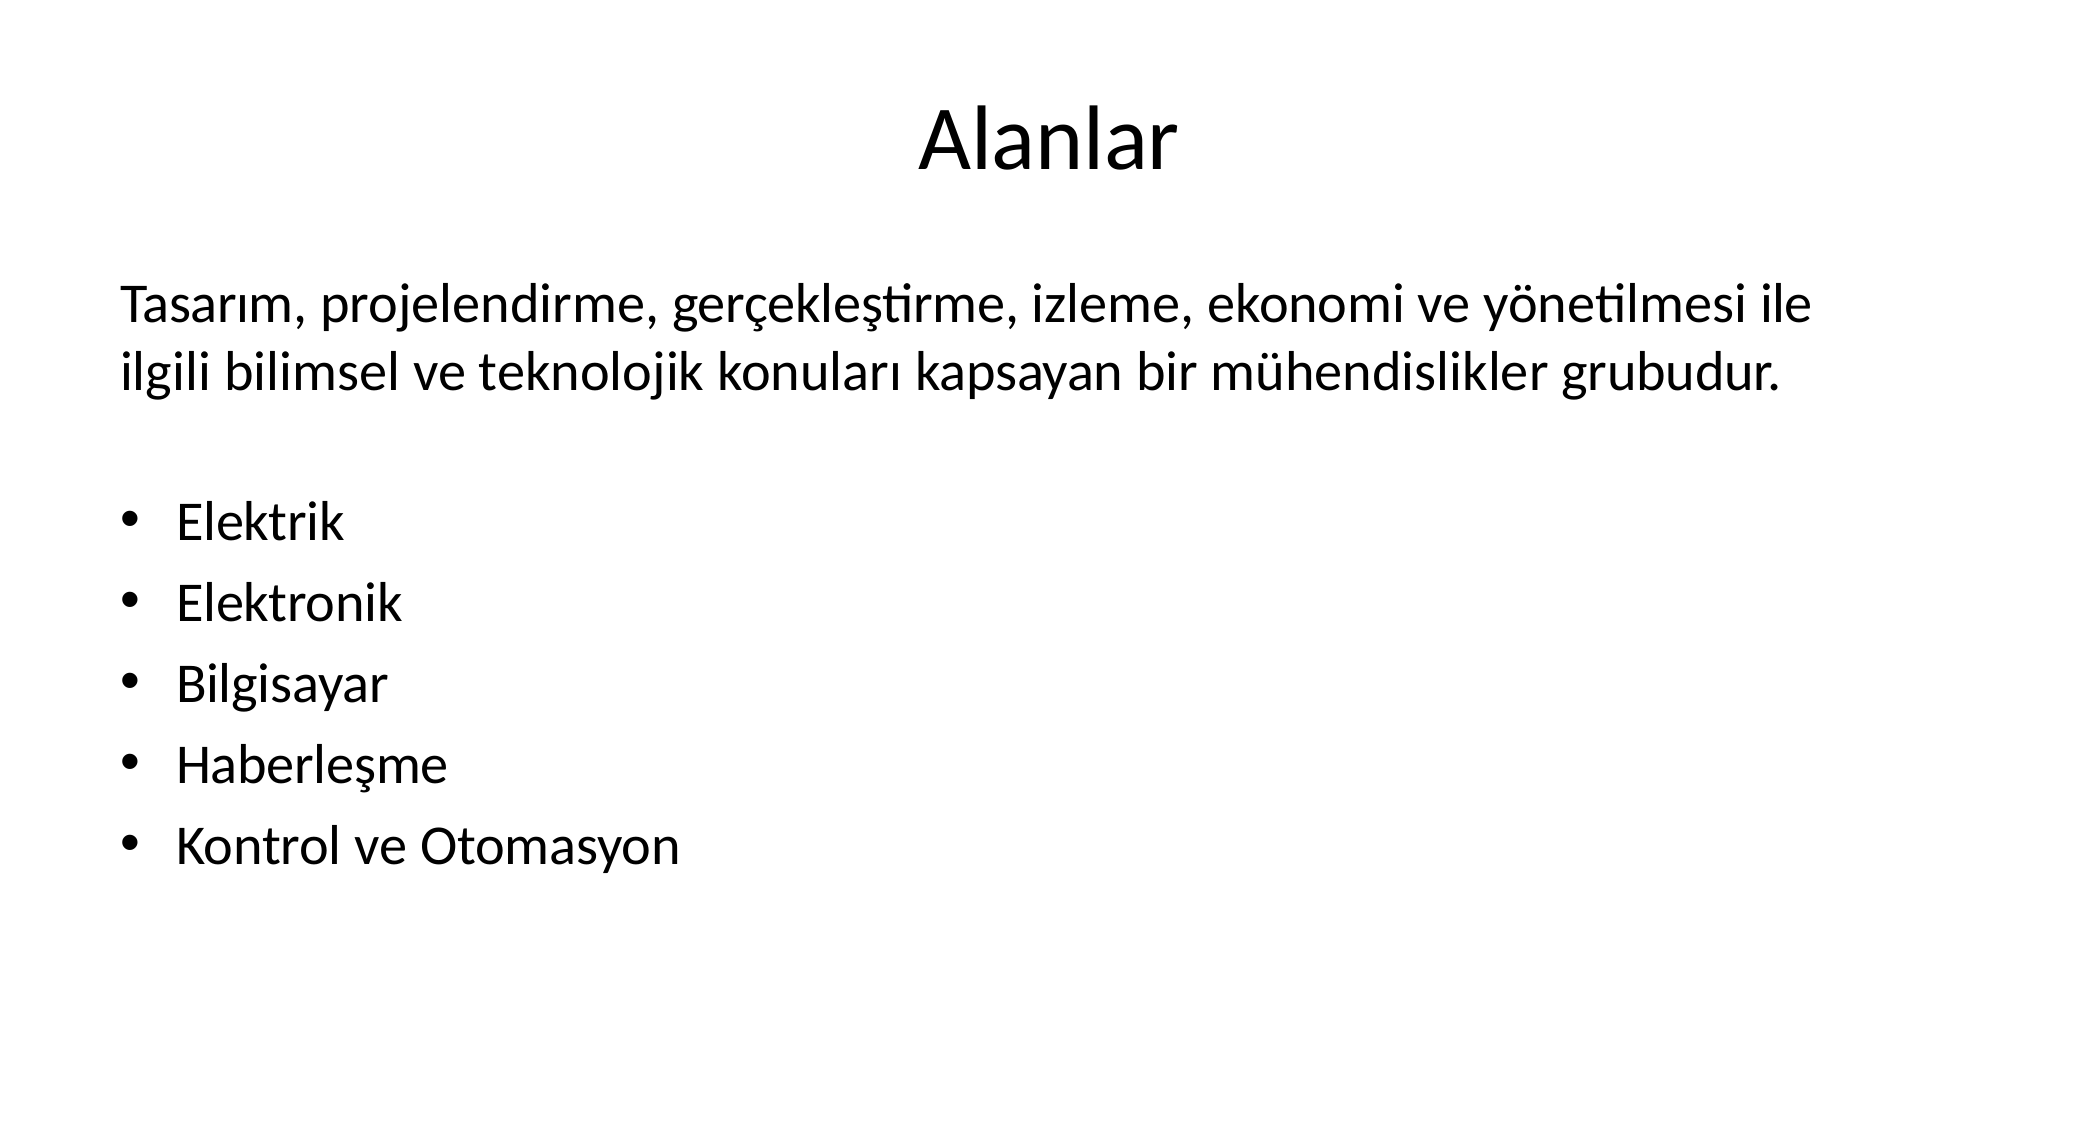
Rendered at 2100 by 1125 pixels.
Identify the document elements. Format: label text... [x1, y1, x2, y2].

title Alanlar [367, 13, 1733, 264]
text_box Tasarım, projelendirme, gerçekleştirme, izleme, ekonomi ve yönetilmesi ile ilgili bilimsel ve teknolojik konuları kapsayan bir mühendislikler grubudur. Elektrik Elektronik Bilgisayar Haberleşme Kontrol ve Otomasyon [117, 264, 1905, 877]
